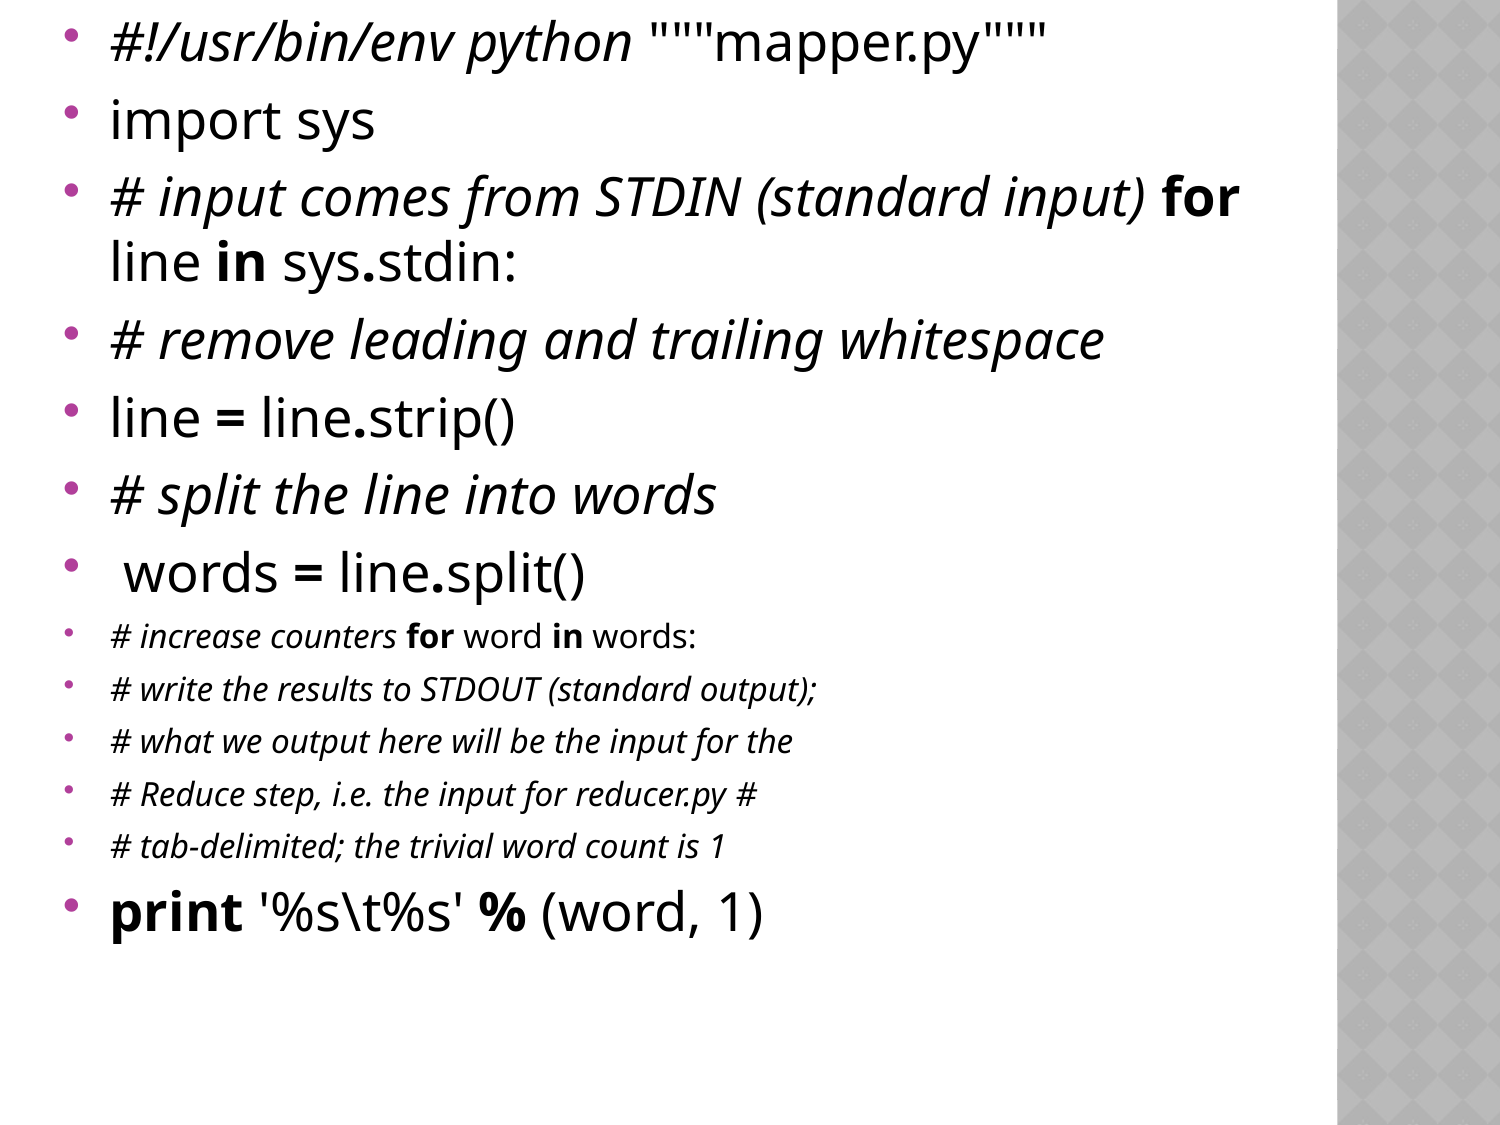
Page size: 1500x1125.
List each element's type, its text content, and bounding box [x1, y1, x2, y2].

list #!/usr/bin/env python """mapper.py""" import sys # input comes from STDIN (standard input) for line in sys.stdin: # remove leading and trailing whitespace line = line.strip() # split the line into words words = line.split() # increase counters for word in words: # write the results to STDOUT (standard output); # what we output here will be the input for the # Reduce step, i.e. the input for reducer.py # # tab-delimited; the trivial word count is 1 print '%s\t%s' % (word, 1) [50, 0, 1263, 1059]
